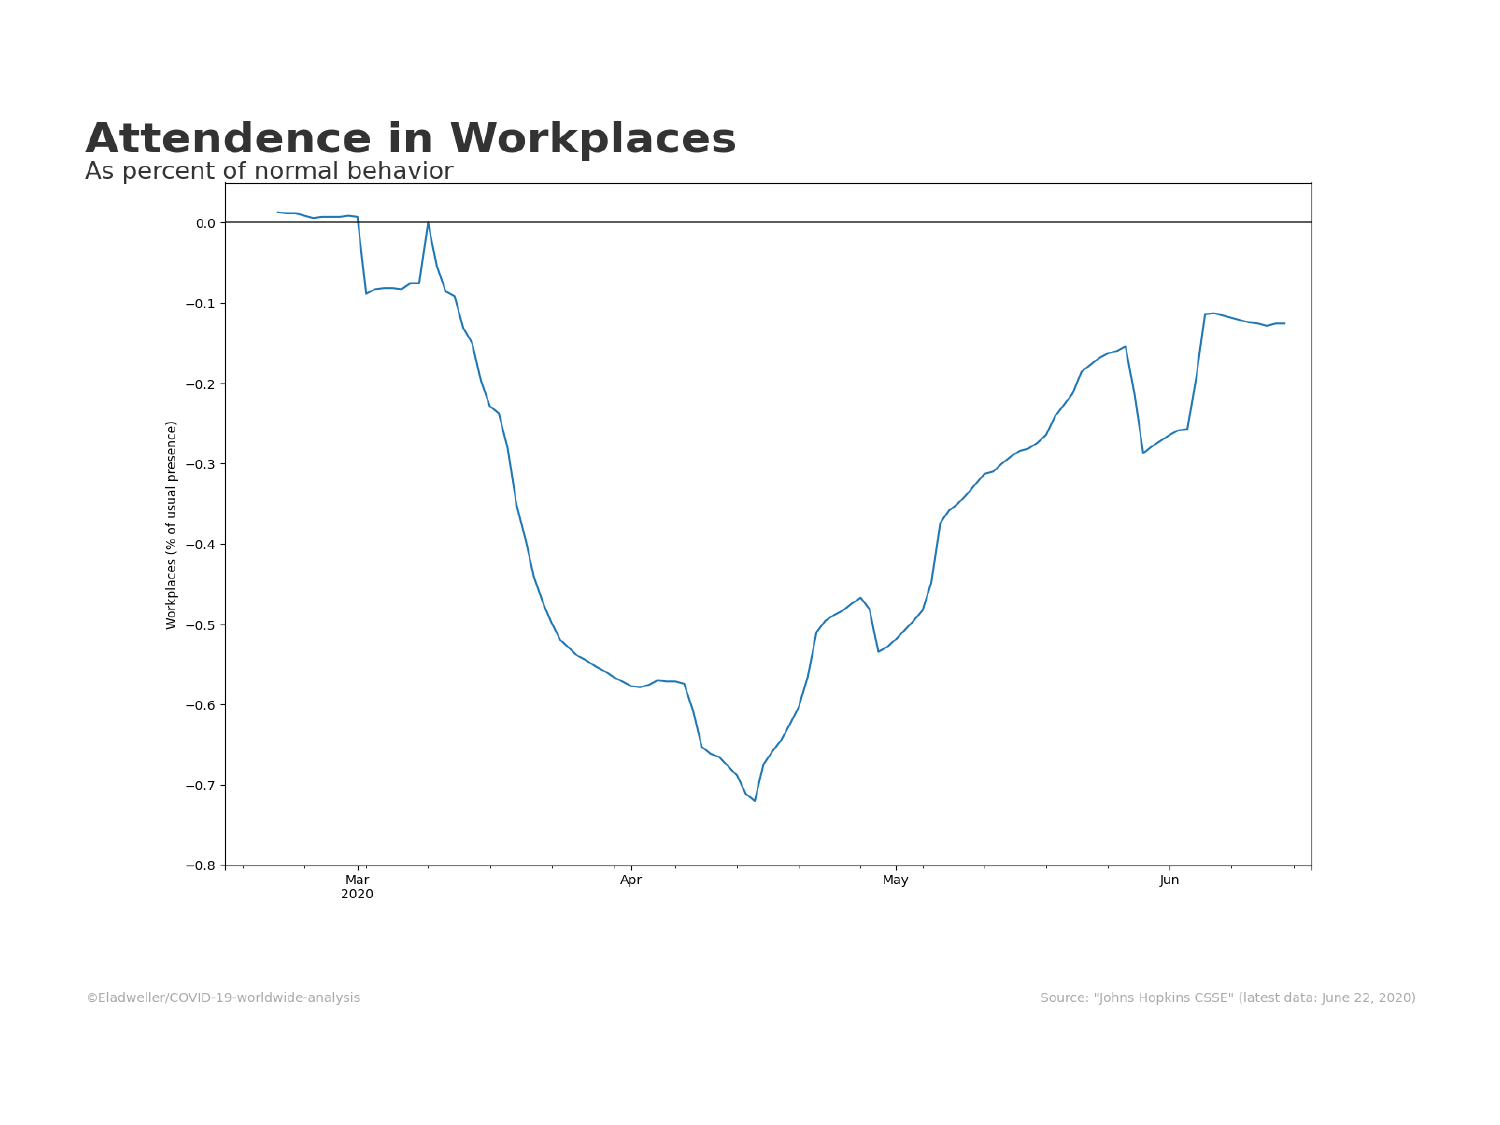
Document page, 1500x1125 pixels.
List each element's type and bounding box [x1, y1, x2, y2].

picture [74, 112, 1426, 1013]
